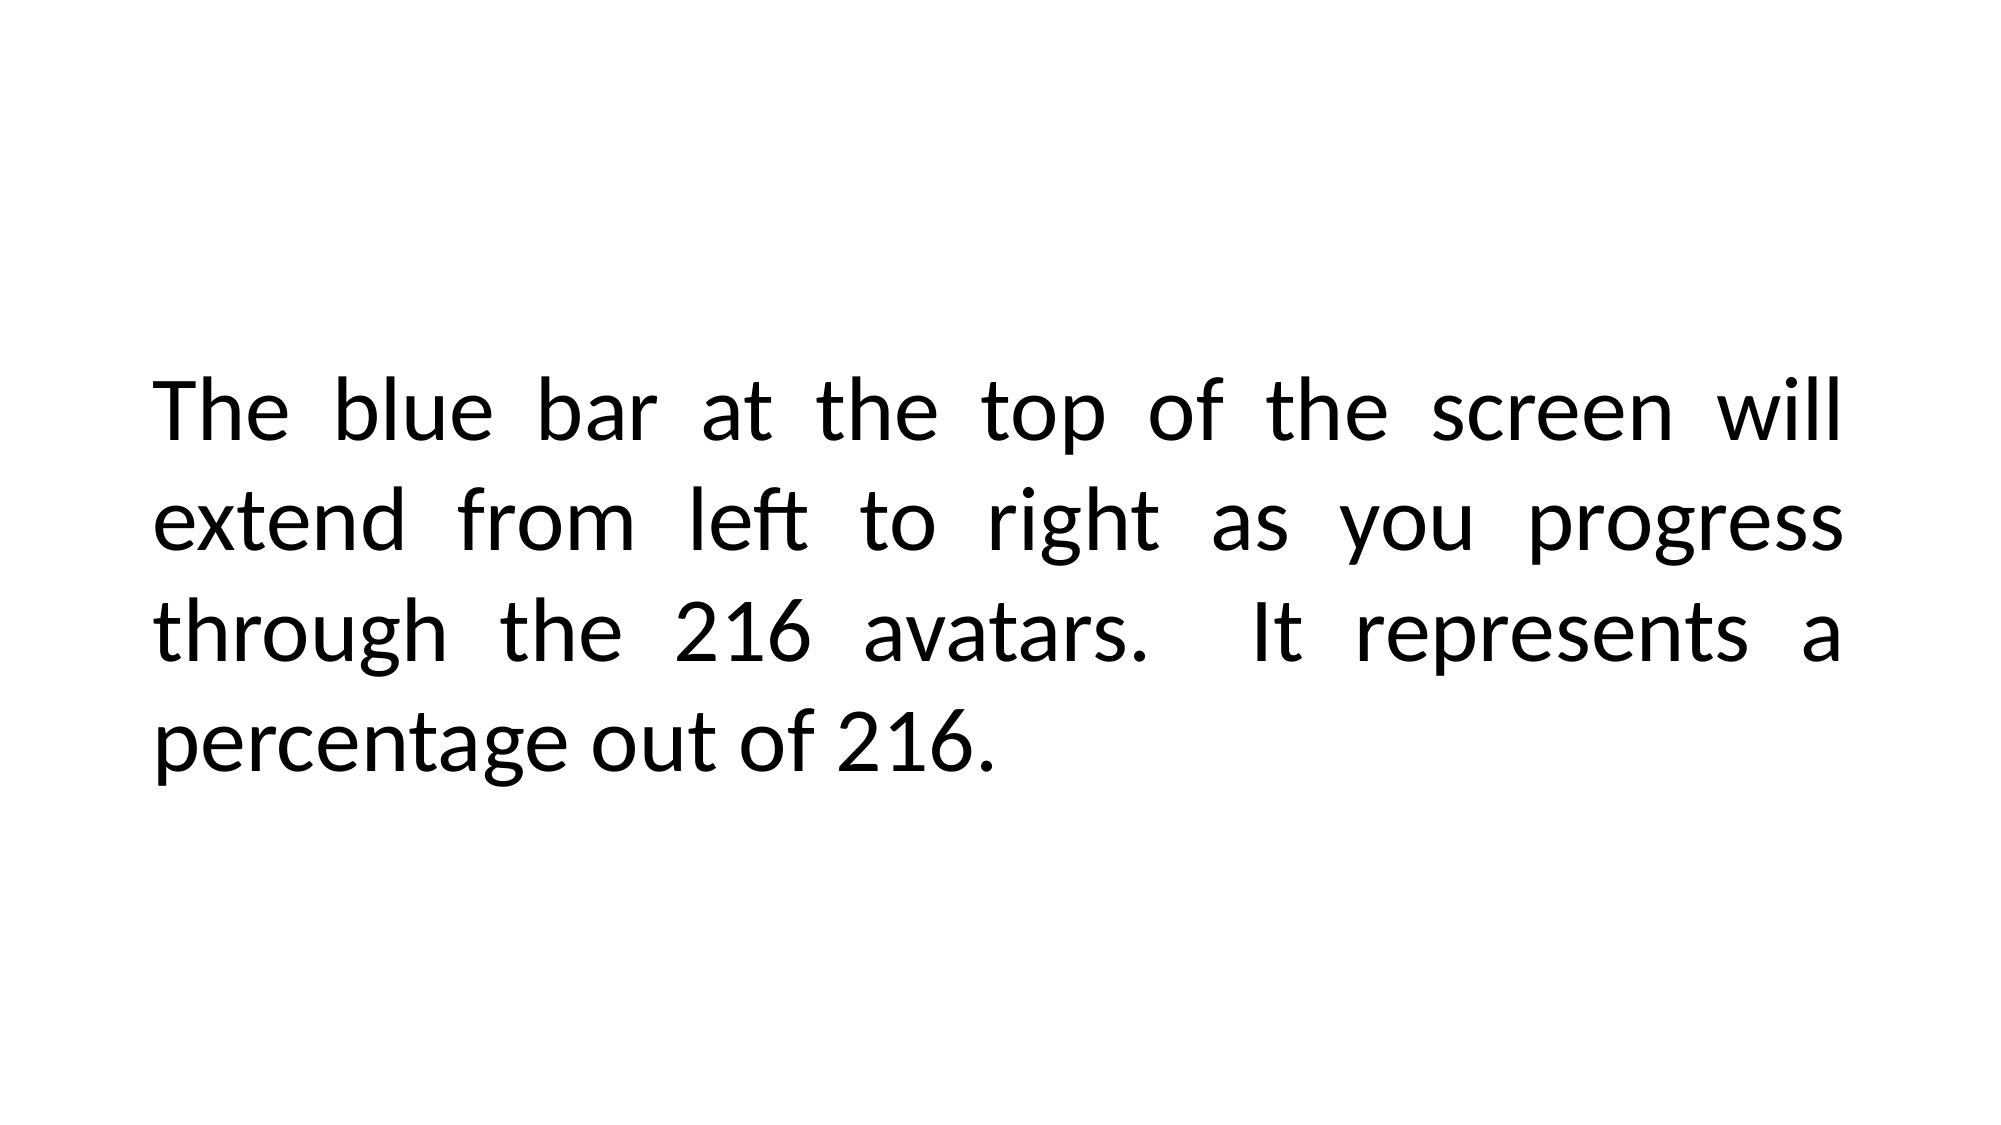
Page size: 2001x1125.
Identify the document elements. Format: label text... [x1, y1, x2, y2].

list The blue bar at the top of the screen will extend from left to right as you progress through the 216 avatars. It represents a percentage out of 216. [137, 341, 1863, 798]
